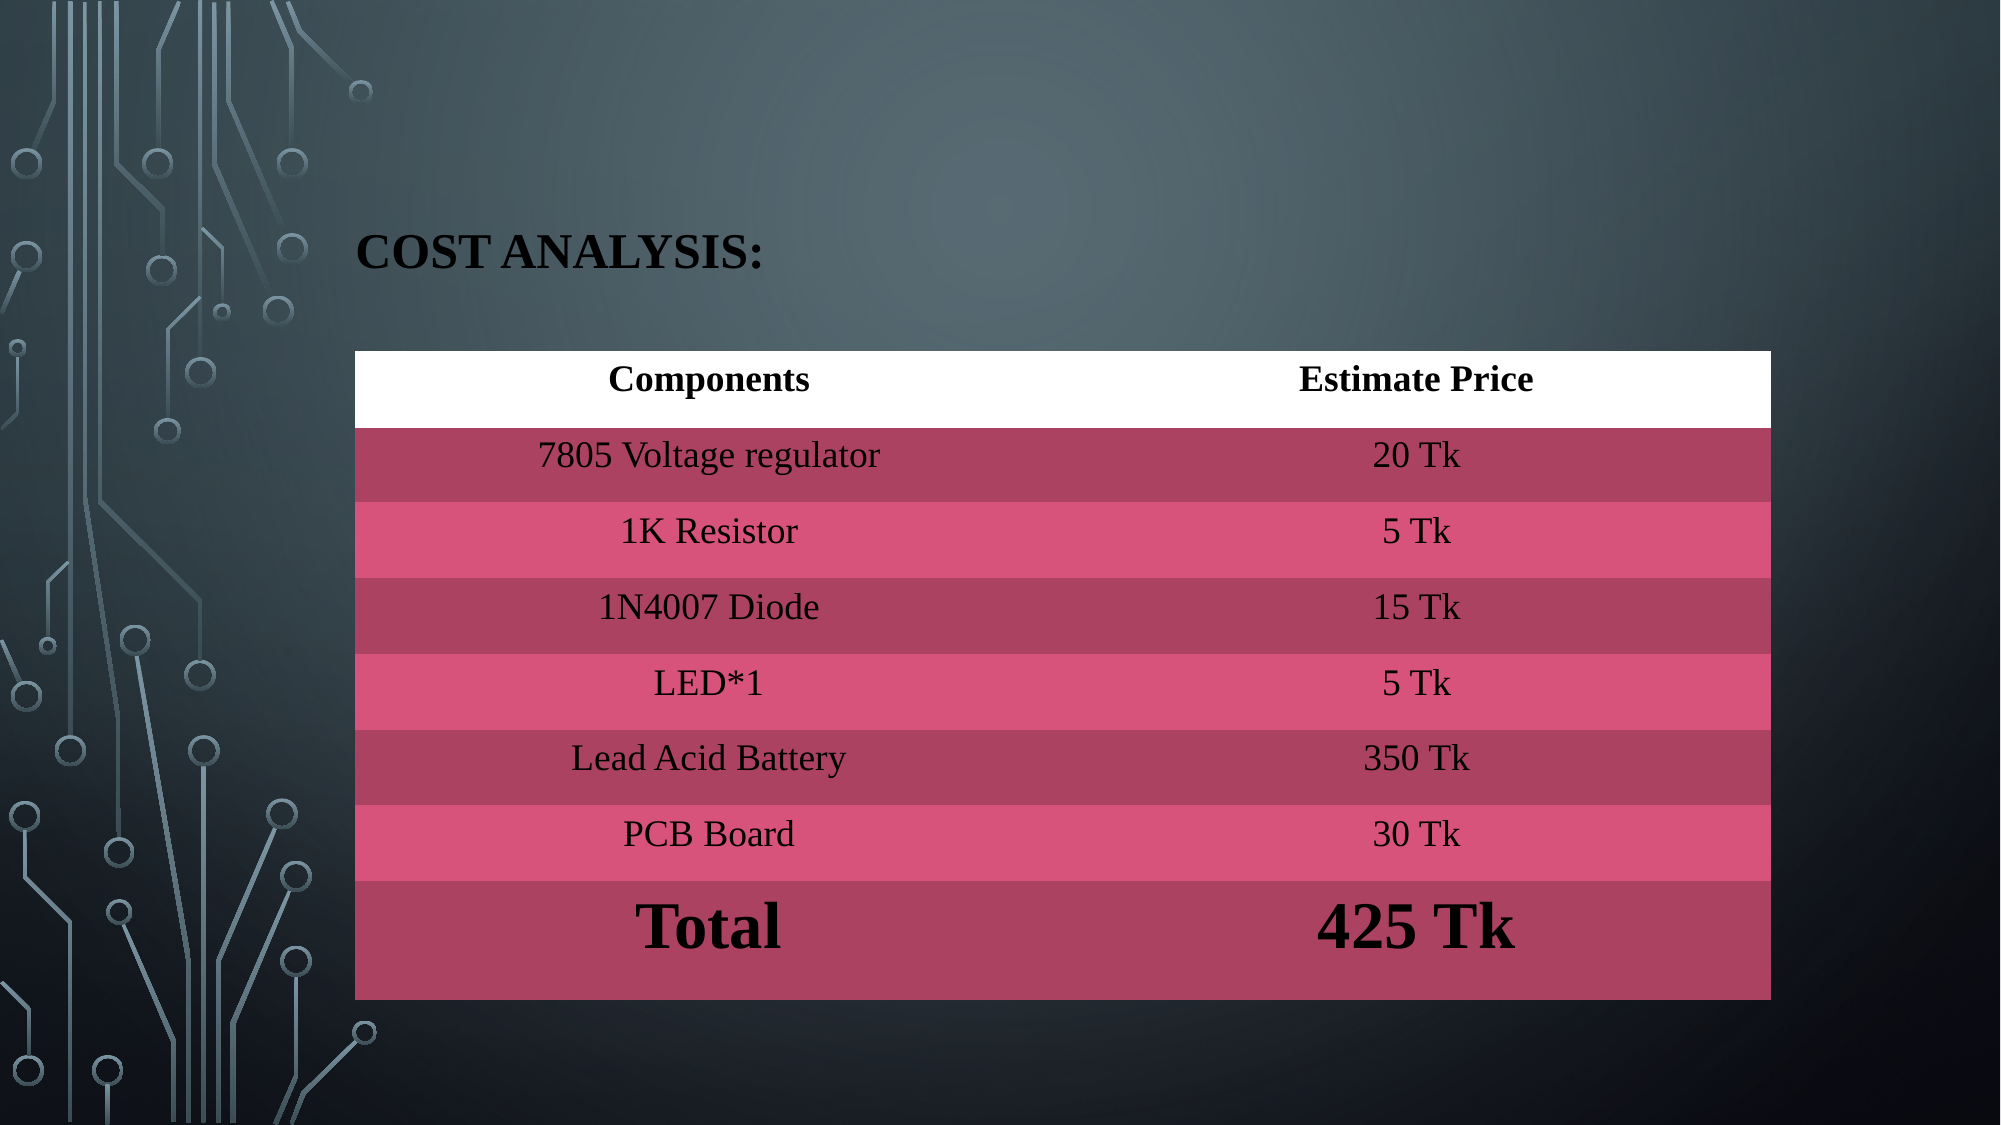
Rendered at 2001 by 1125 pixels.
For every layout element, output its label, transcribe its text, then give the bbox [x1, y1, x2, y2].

table_cell 425 Tk [1063, 881, 1771, 1000]
table_cell 15 Tk [1063, 578, 1771, 654]
table_cell Total [355, 881, 1063, 1000]
title Cost Analysis: [340, 208, 824, 287]
table_header Components [355, 351, 1063, 425]
table_cell 20 Tk [1063, 428, 1771, 502]
table_cell 5 Tk [1063, 654, 1771, 730]
table_cell PCB Board [355, 805, 1063, 881]
table_cell 1K Resistor [355, 502, 1063, 578]
table_cell 30 Tk [1063, 805, 1771, 881]
table_cell 1N4007 Diode [355, 578, 1063, 654]
table_cell 350 Tk [1063, 730, 1771, 805]
table_cell 5 Tk [1063, 502, 1771, 578]
table_cell Lead Acid Battery [355, 730, 1063, 805]
table_cell 7805 Voltage regulator [355, 428, 1063, 502]
table_header Estimate Price [1063, 351, 1771, 425]
table_cell LED*1 [355, 654, 1063, 730]
